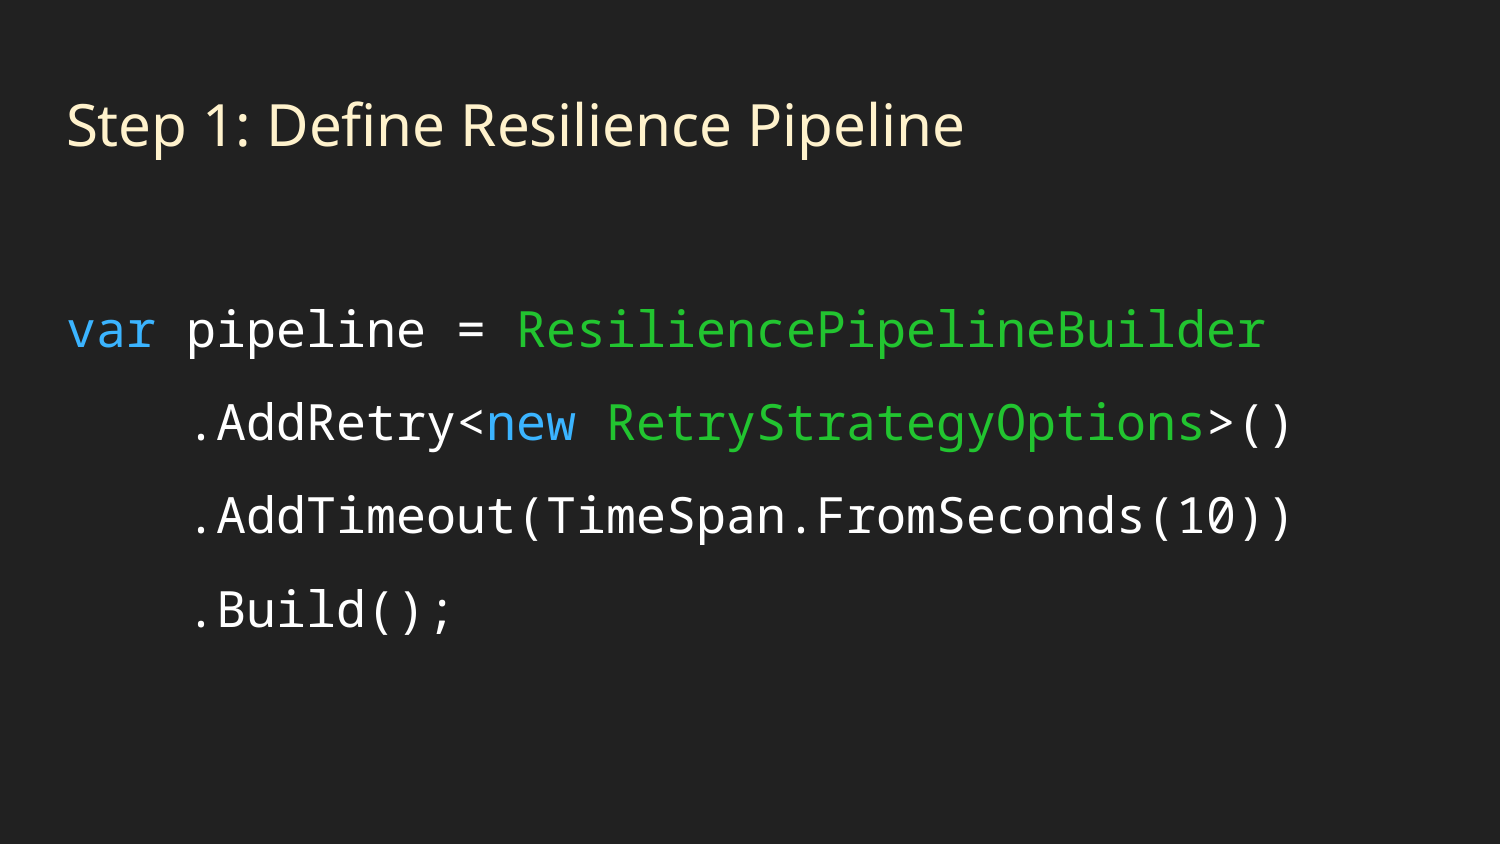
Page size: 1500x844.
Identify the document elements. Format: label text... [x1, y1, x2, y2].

title Step 1: Define Resilience Pipeline [51, 72, 1449, 167]
list var pipeline = ResiliencePipelineBuilder .AddRetry<new RetryStrategyOptions>() .AddTimeout(TimeSpan.FromSeconds(10)) .Build(); [51, 189, 1449, 750]
